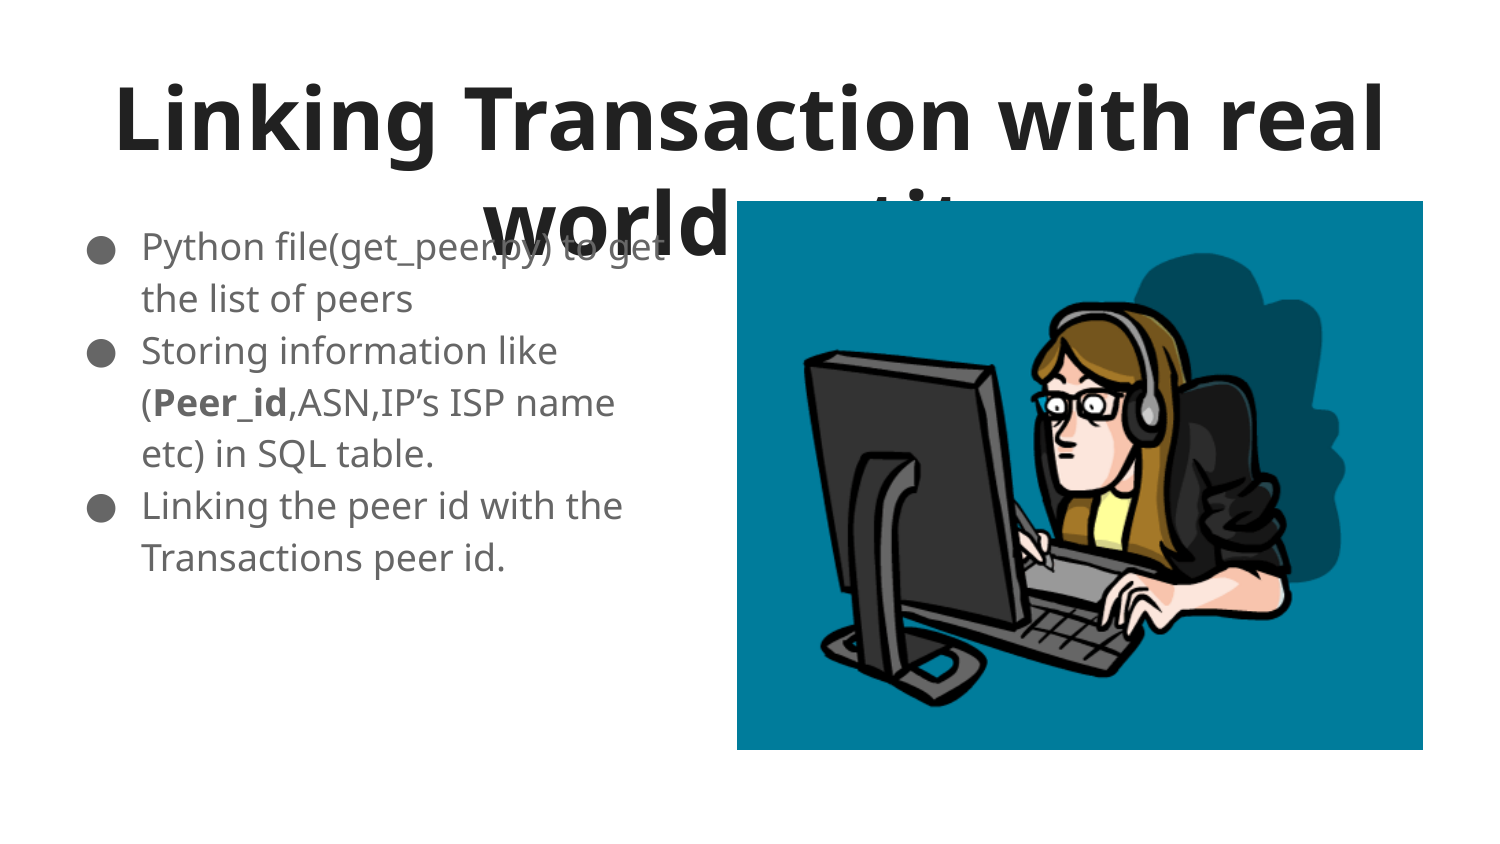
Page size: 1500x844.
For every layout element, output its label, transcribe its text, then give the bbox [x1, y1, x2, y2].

picture [805, 303, 1290, 705]
title Linking Transaction with real world entity [51, 48, 1449, 180]
list Python file(get_peer.py) to get the list of peers Storing information like (Peer_id,ASN,IP’s ISP name etc) in SQL table. Linking the peer id with the Transactions peer id. [51, 201, 687, 750]
